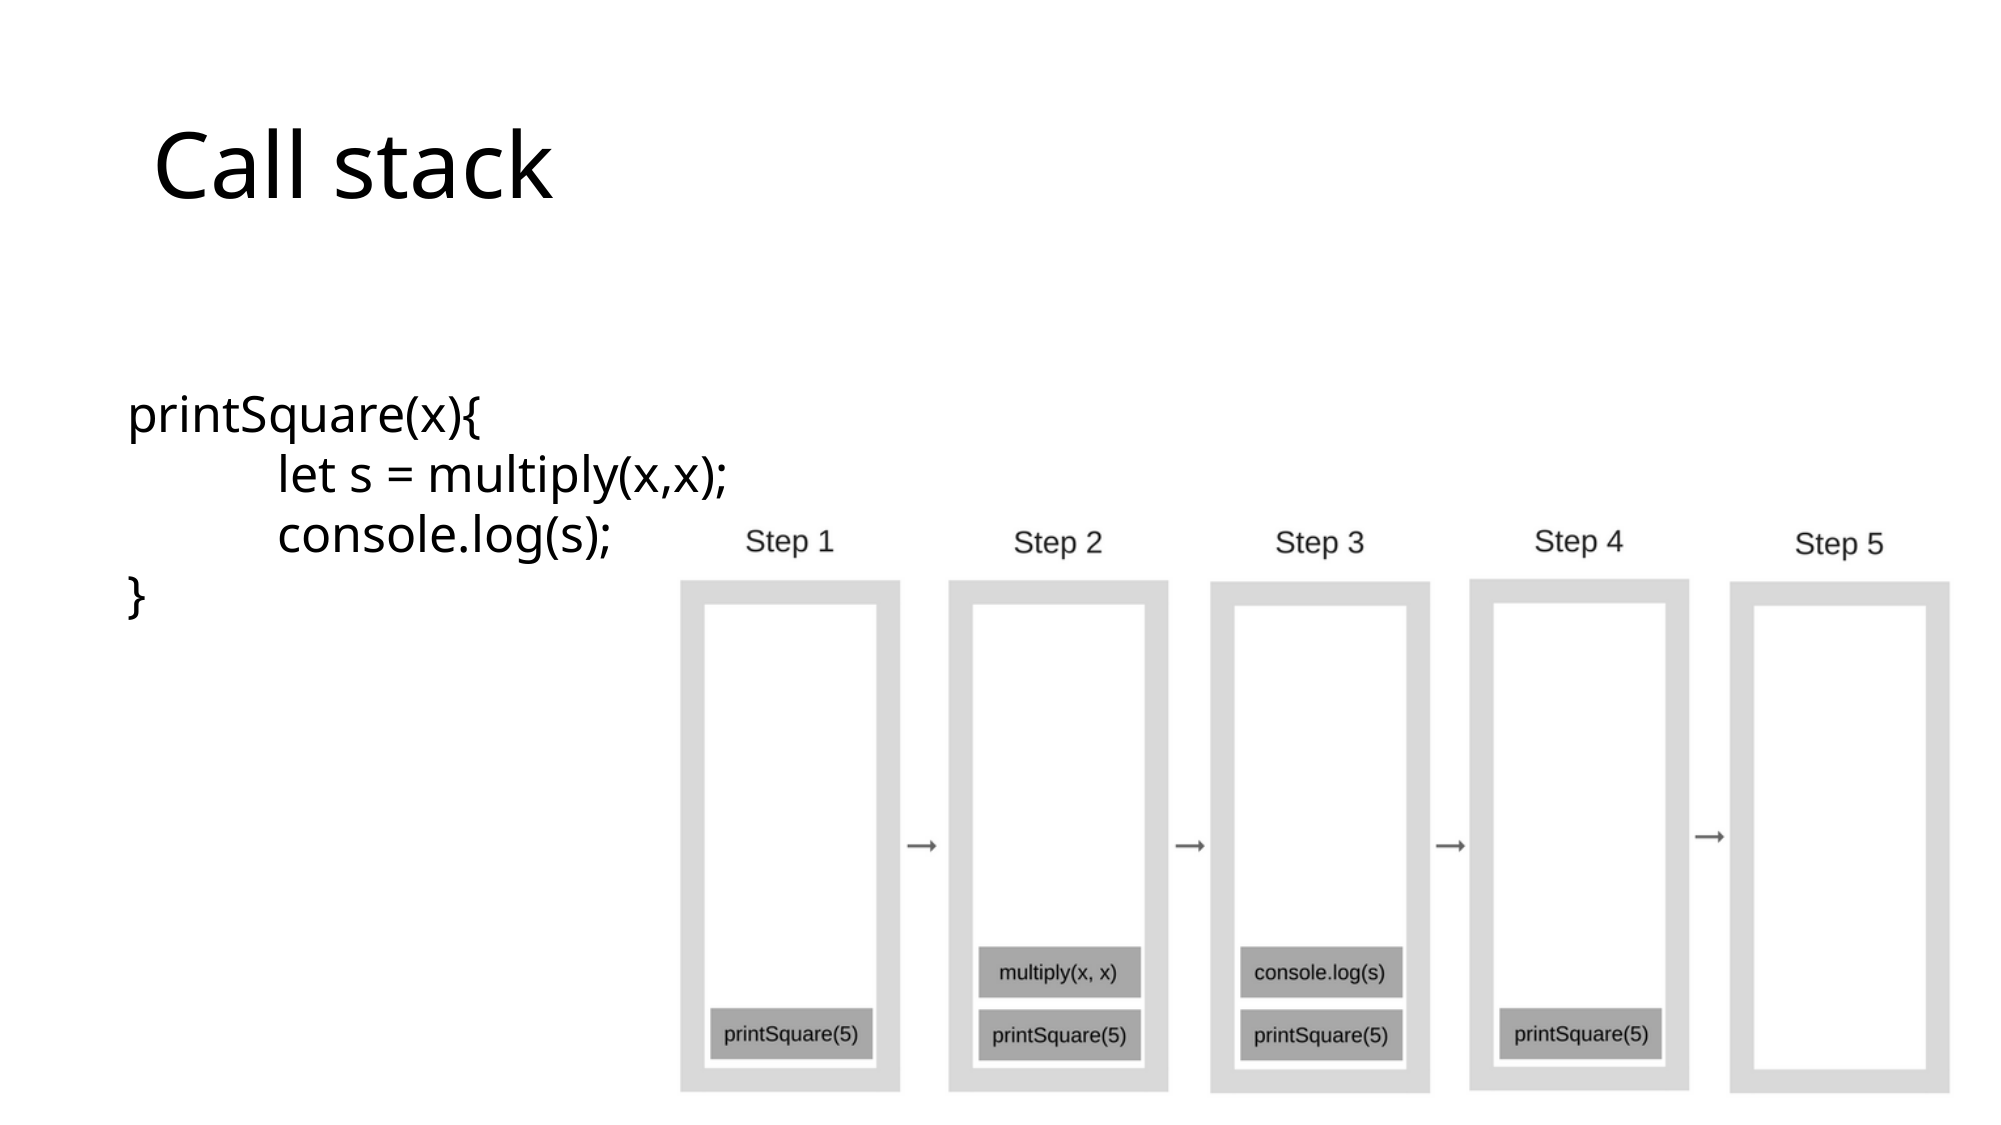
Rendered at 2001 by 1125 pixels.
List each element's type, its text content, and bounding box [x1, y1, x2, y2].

text_box printSquare(x){ let s = multiply(x,x); console.log(s); } [127, 323, 1773, 623]
title Call stack [137, 59, 1863, 278]
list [641, 497, 1981, 1111]
